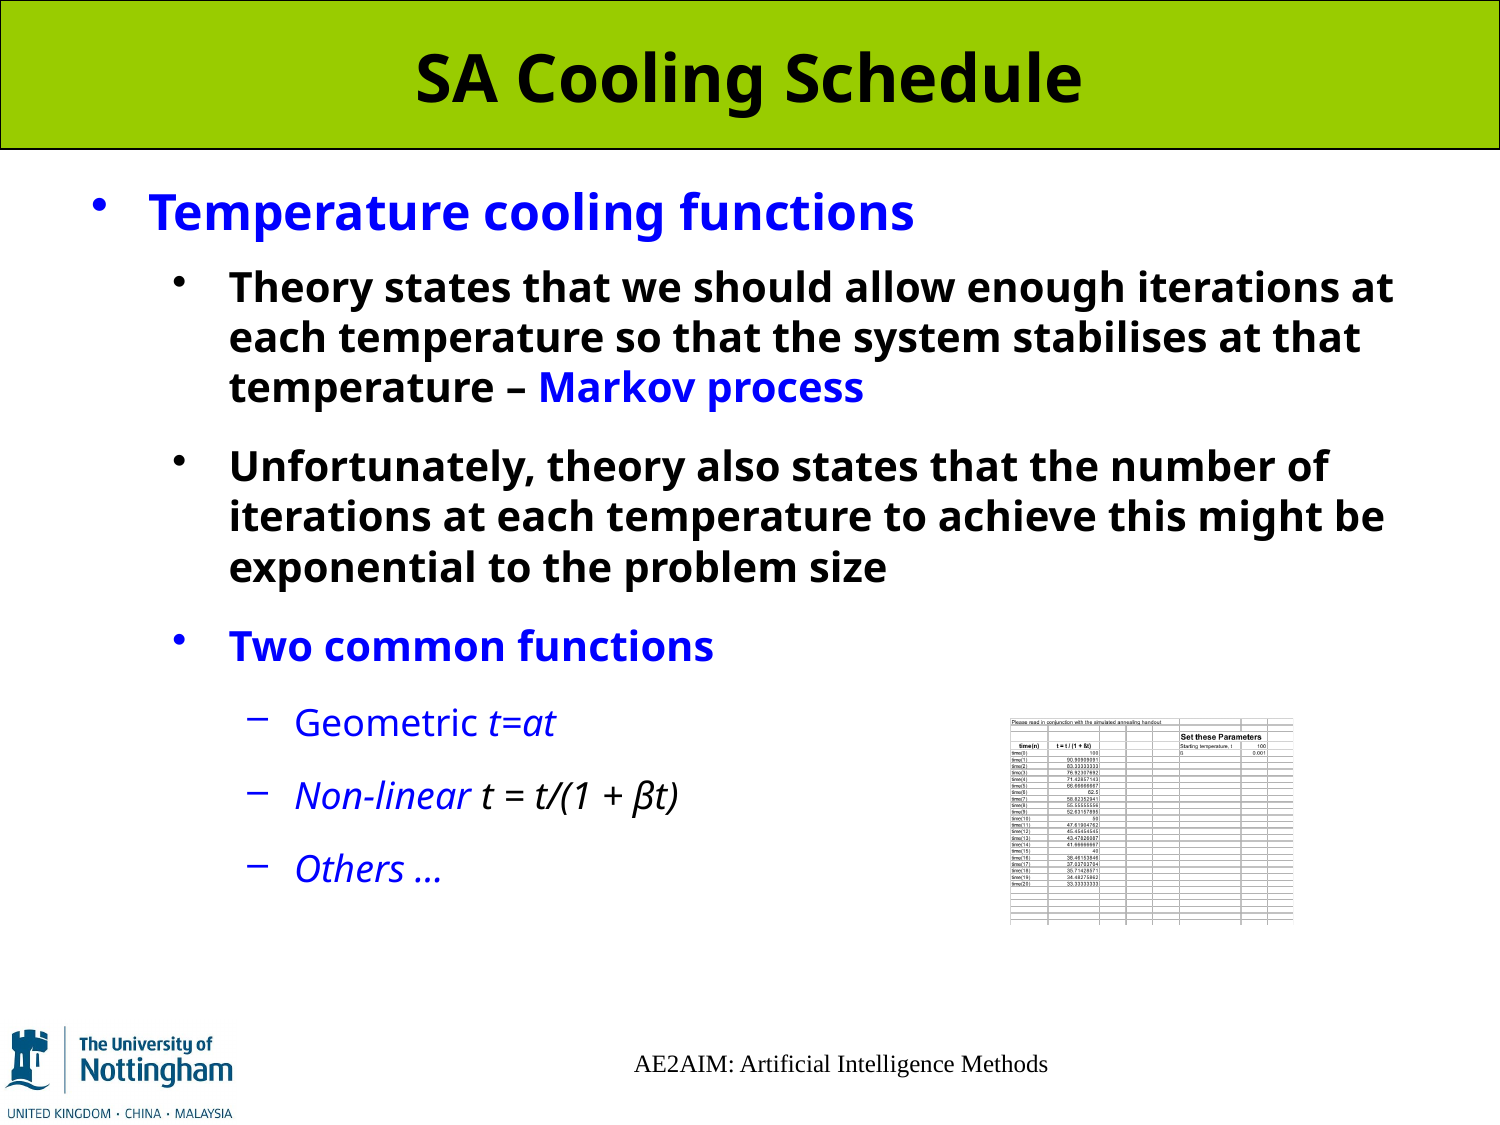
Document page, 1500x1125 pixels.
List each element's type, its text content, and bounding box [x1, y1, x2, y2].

list Temperature cooling functions Theory states that we should allow enough iterations at each temperature so that the system stabilises at that temperature – Markov process Unfortunately, theory also states that the number of iterations at each temperature to achieve this might be exponential to the problem size Two common functions Geometric t=at Non-linear t = t/(1 + βt) Others … [76, 172, 1428, 1012]
picture [0, 1019, 237, 1125]
title SA Cooling Schedule [53, 2, 1447, 149]
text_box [1009, 718, 1294, 925]
footer AE2AIM: Artificial Intelligence Methods [430, 1039, 1259, 1118]
